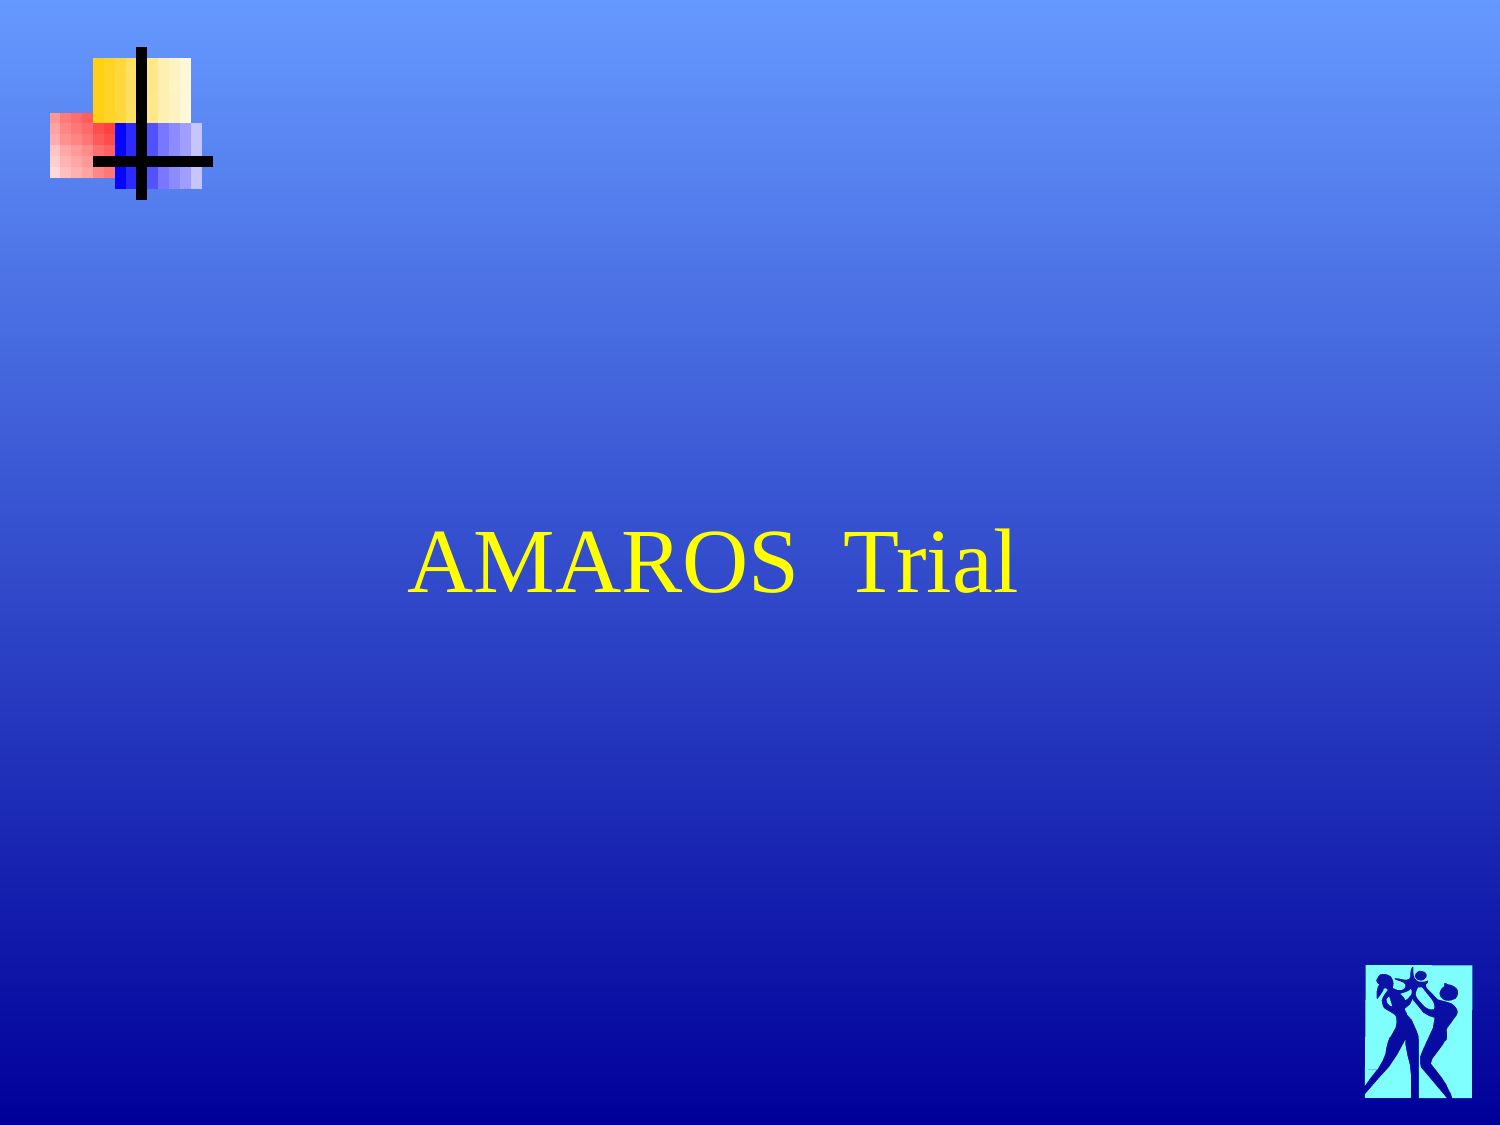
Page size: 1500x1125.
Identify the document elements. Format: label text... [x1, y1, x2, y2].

picture [50, 37, 213, 200]
title AMAROS Trial [74, 99, 1376, 1013]
